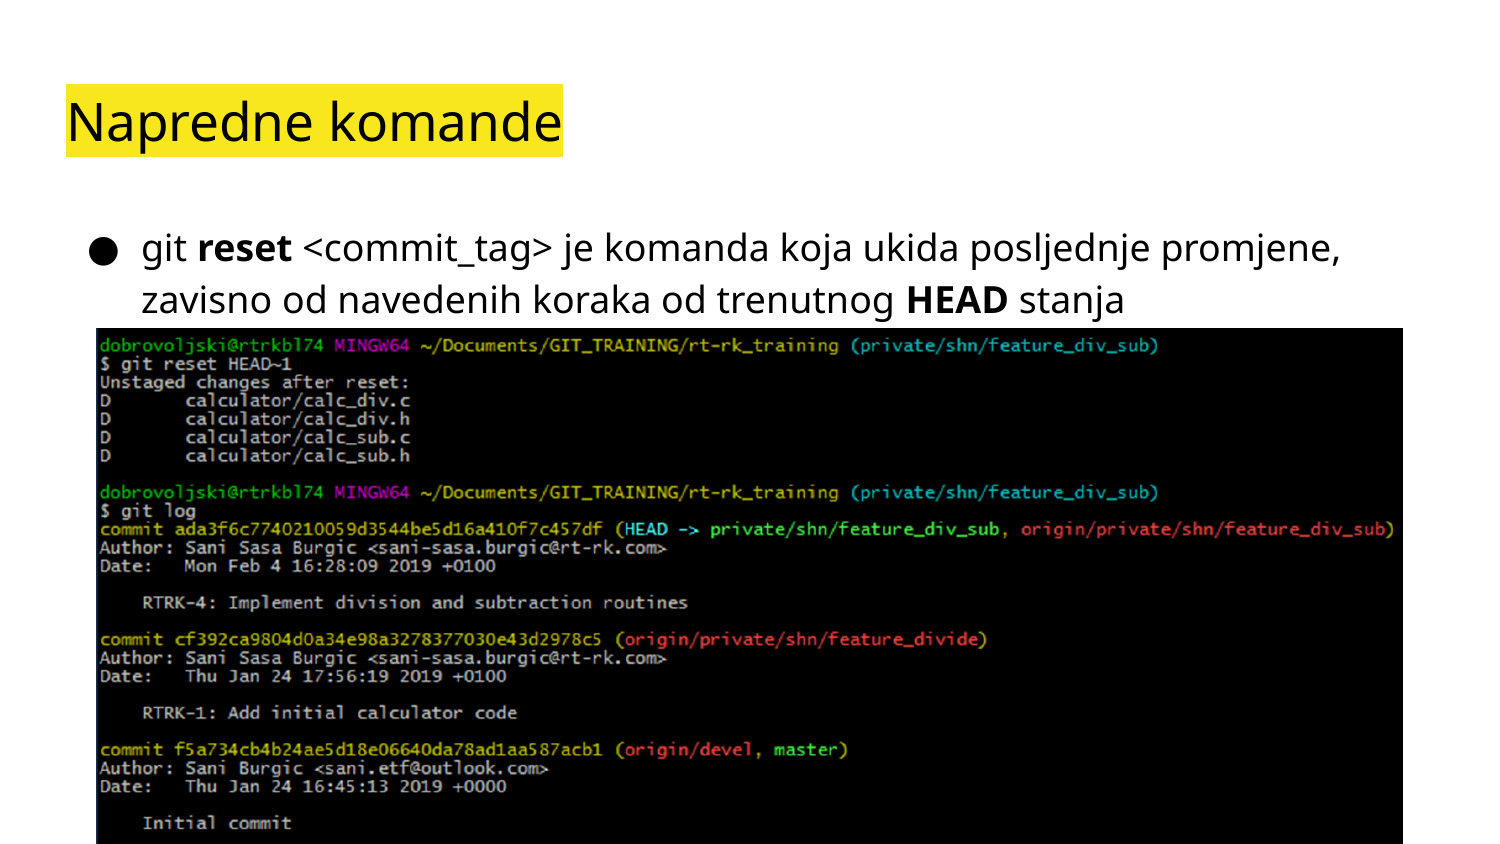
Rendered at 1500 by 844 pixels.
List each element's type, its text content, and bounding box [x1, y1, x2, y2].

list git reset <commit_tag> je komanda koja ukida posljednje promjene, zavisno od navedenih koraka od trenutnog HEAD stanja [51, 202, 1449, 844]
title Napredne komande [51, 72, 1449, 167]
picture [96, 328, 1404, 844]
